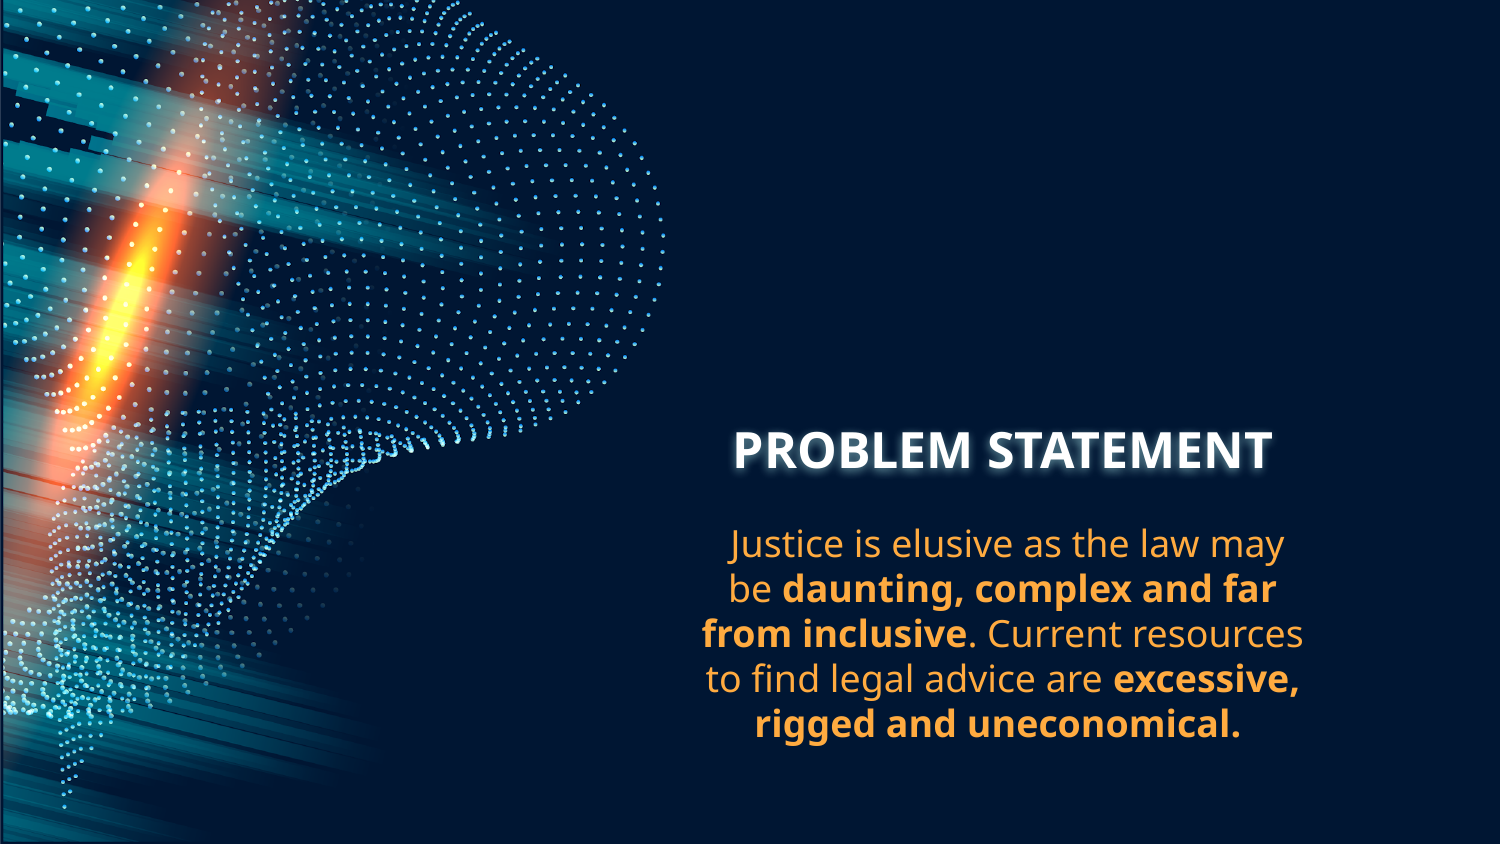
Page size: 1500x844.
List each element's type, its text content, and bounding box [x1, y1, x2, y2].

picture [0, 0, 1500, 844]
subtitle Justice is elusive as the law may be daunting, complex and far from inclusive. Current resources to find legal advice are excessive, rigged and uneconomical. [679, 505, 1327, 582]
title PROBLEM STATEMENT [702, 387, 1303, 494]
